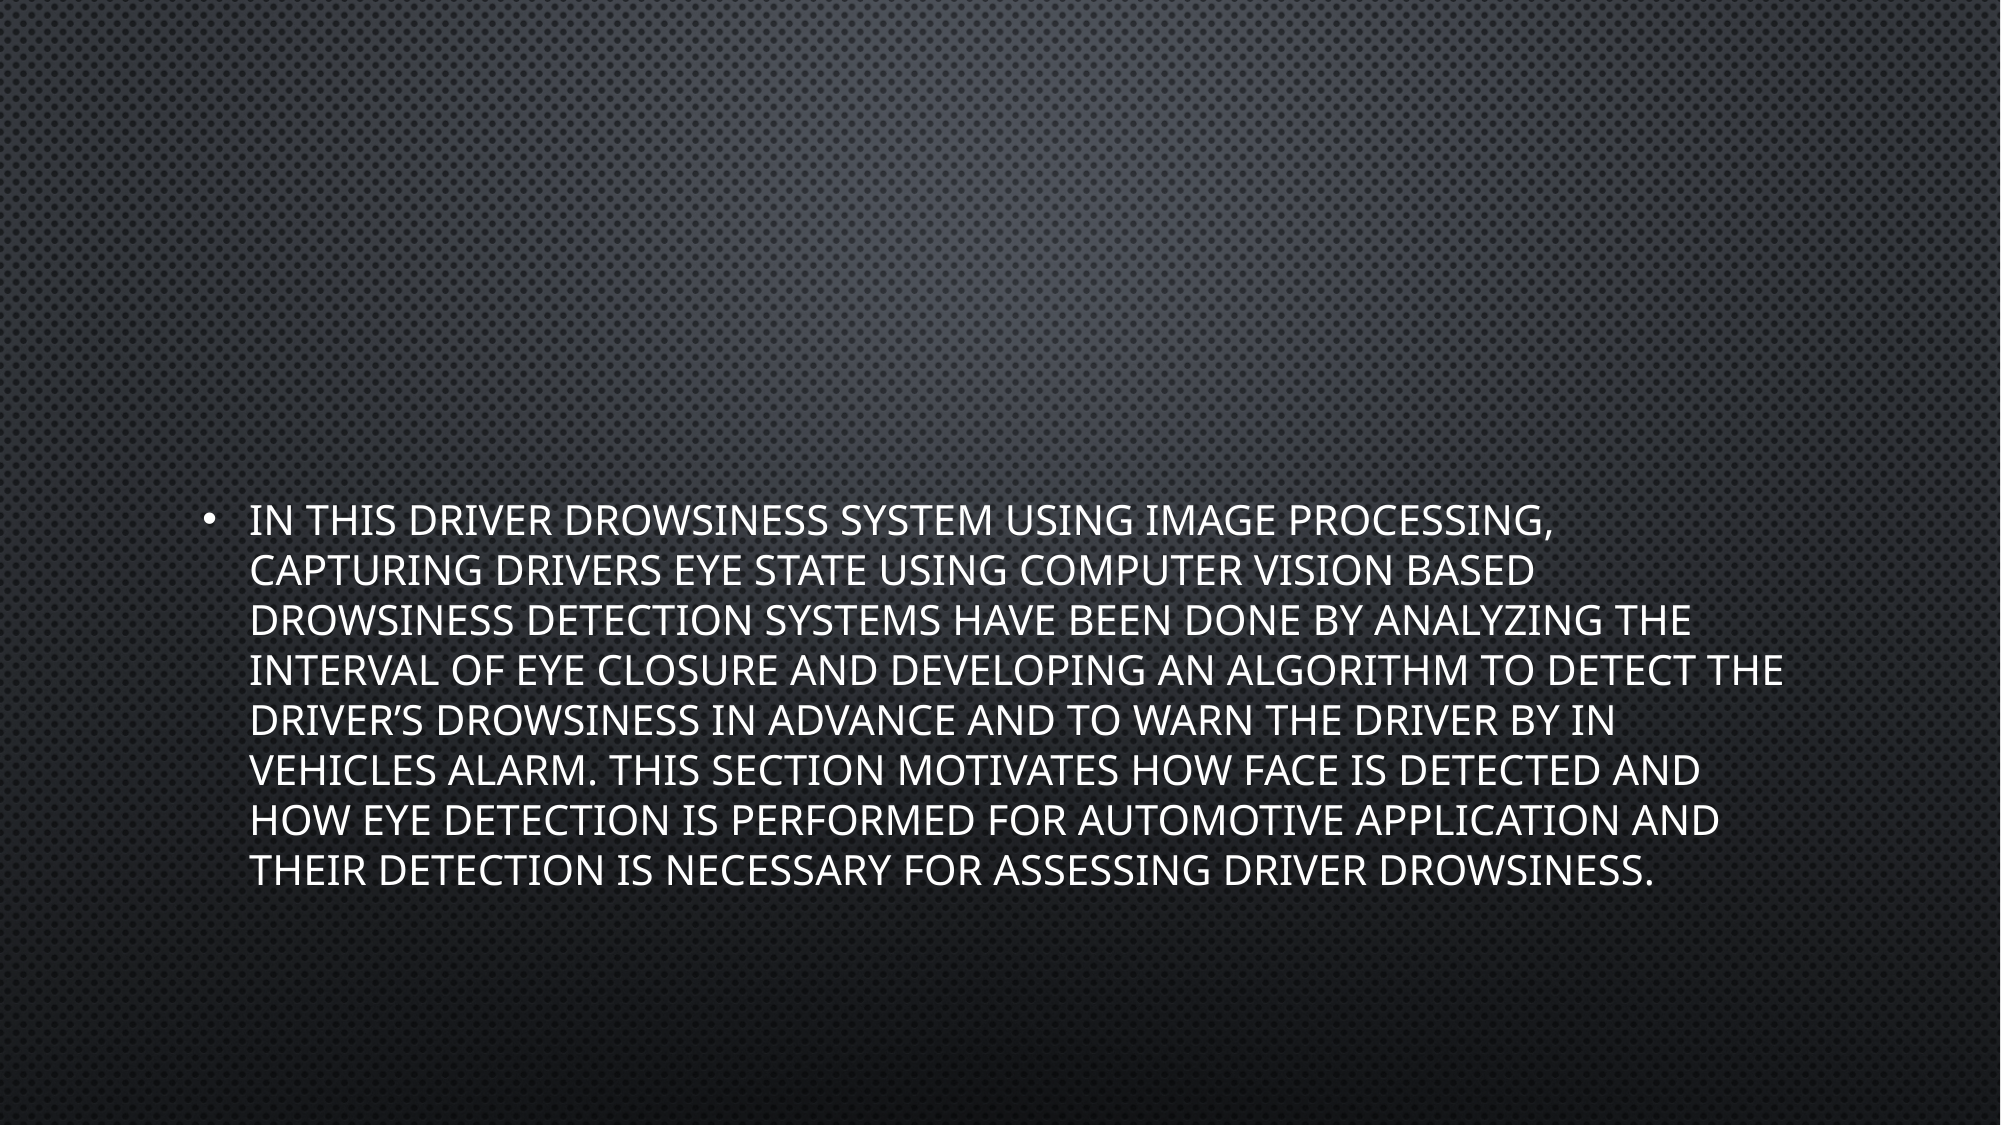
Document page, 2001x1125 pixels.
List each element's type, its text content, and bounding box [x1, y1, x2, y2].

list In this Driver Drowsiness System using Image Processing, capturing drivers eye state using computer vision based drowsiness detection systems have been done by analyzing the interval of eye closure and developing an algorithm to detect the driver’s drowsiness in advance and to warn the driver by in vehicles alarm. This section motivates how face is detected and how eye detection is performed for automotive application and their detection is necessary for assessing driver drowsiness. [187, 437, 1813, 950]
